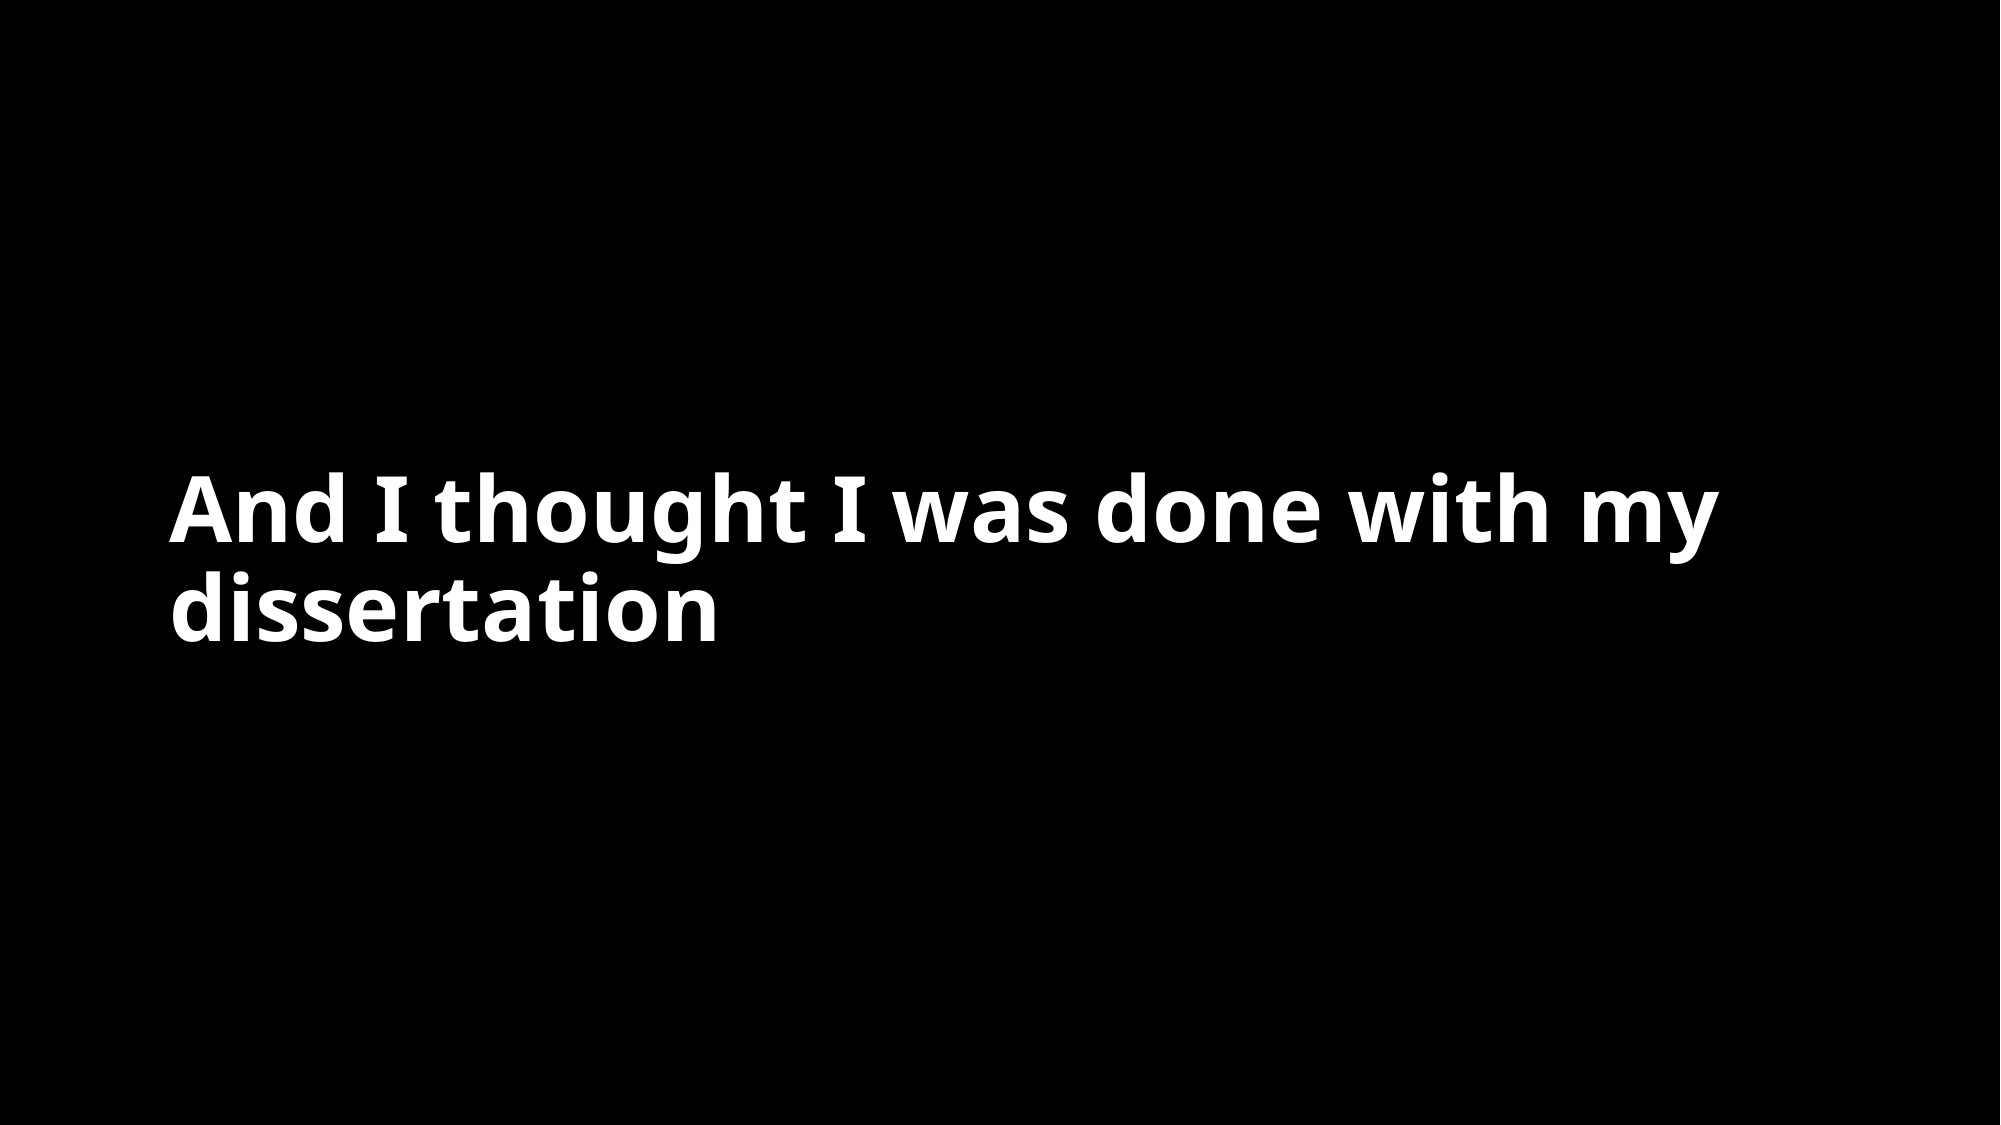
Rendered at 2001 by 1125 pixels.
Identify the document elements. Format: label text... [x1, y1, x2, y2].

title And I thought I was done with my dissertation [154, 453, 1846, 672]
